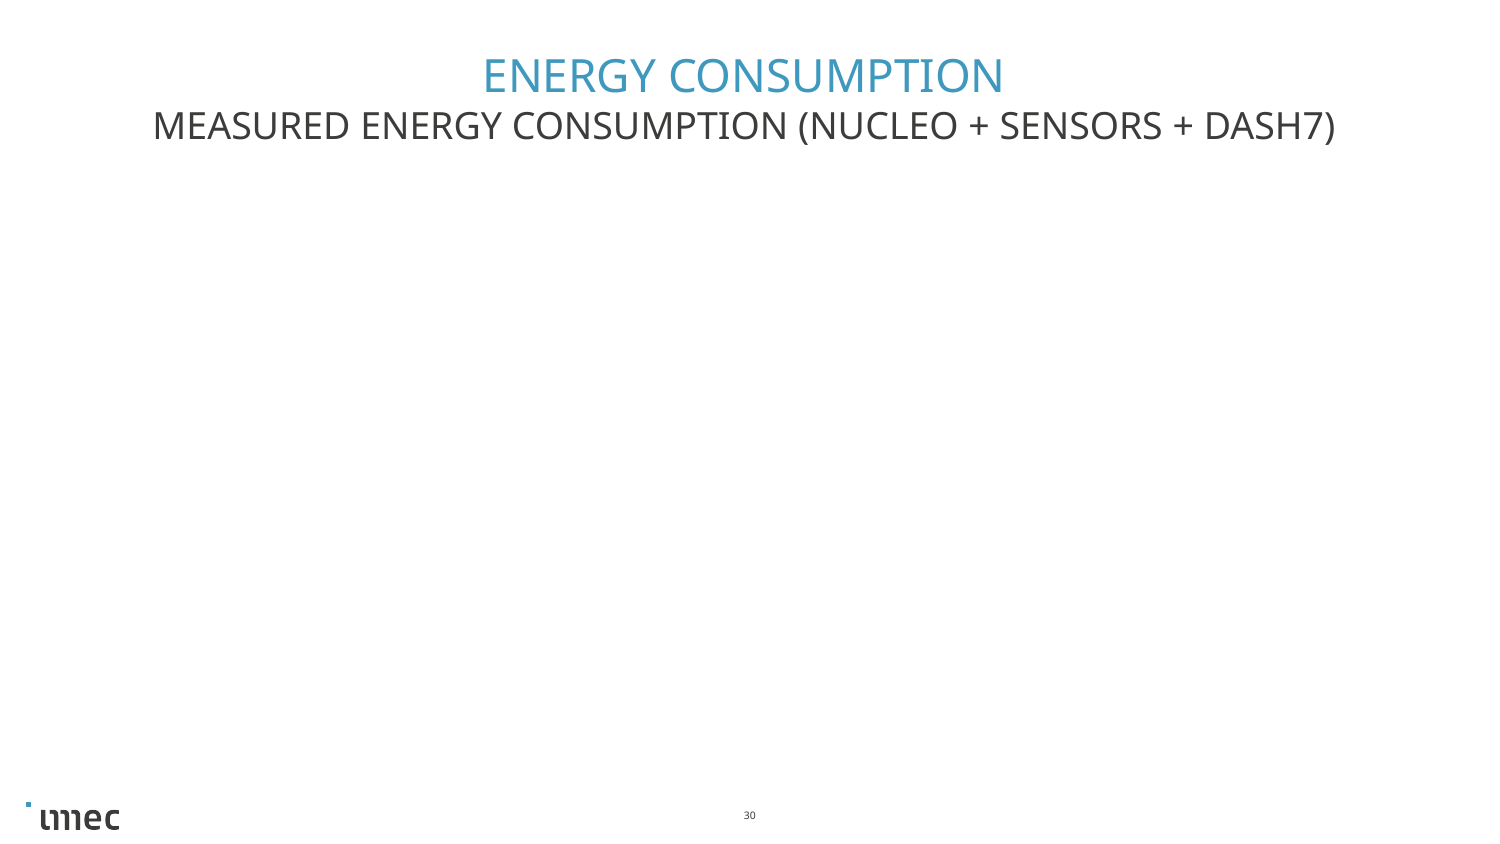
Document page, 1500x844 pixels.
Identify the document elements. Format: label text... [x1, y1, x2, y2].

picture [26, 802, 119, 830]
title Energy Consumption [26, 38, 1463, 94]
slide_number 30 [679, 802, 821, 831]
list Measured Energy consumption (NUCLEO + SENSORS + DASH7) [26, 94, 1463, 156]
